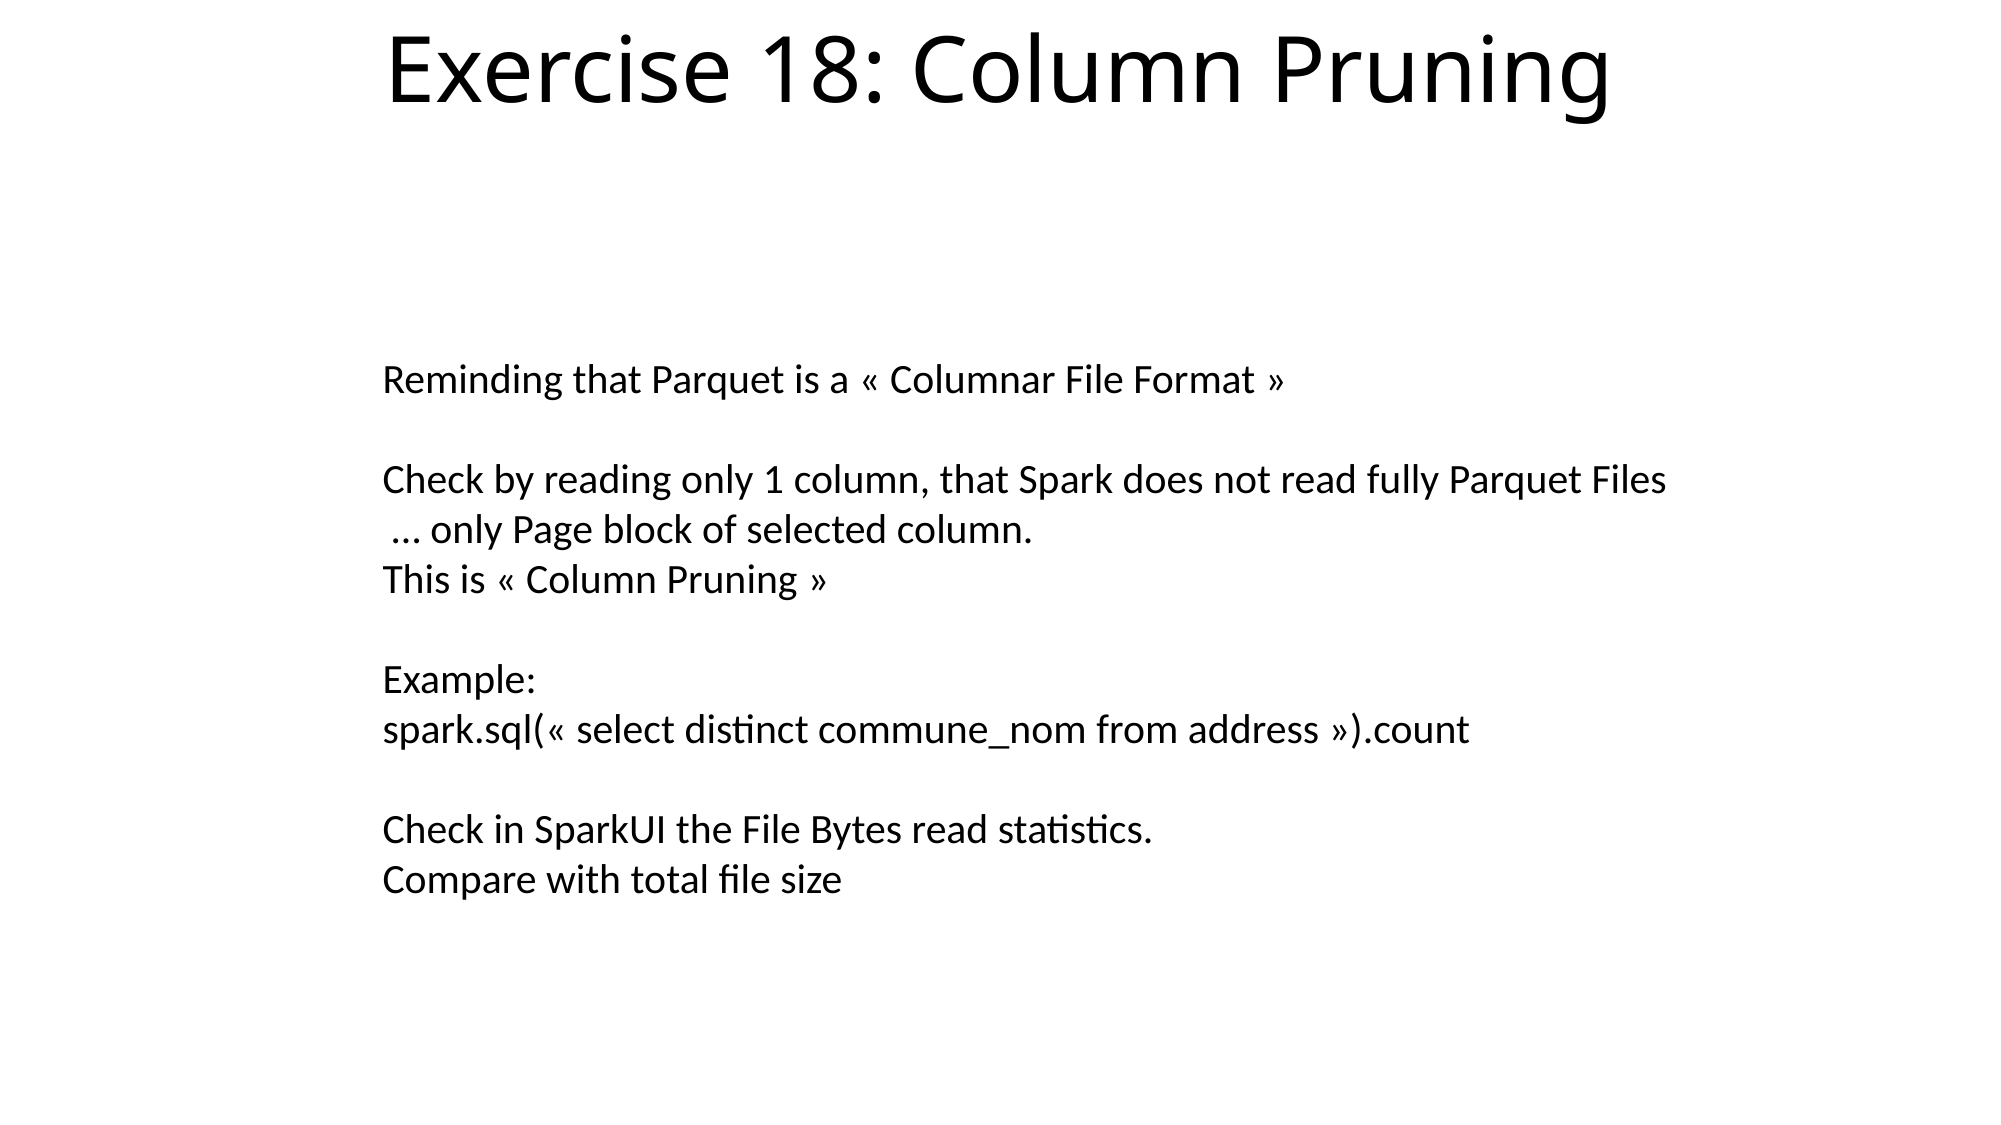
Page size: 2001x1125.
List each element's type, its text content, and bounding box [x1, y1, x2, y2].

text_box Reminding that Parquet is a « Columnar File Format » Check by reading only 1 column, that Spark does not read fully Parquet Files … only Page block of selected column. This is « Column Pruning » Example: spark.sql(« select distinct commune_nom from address »).count Check in SparkUI the File Bytes read statistics. Compare with total file size [367, 344, 1684, 910]
title Exercise 18: Column Pruning [137, 0, 1863, 147]
